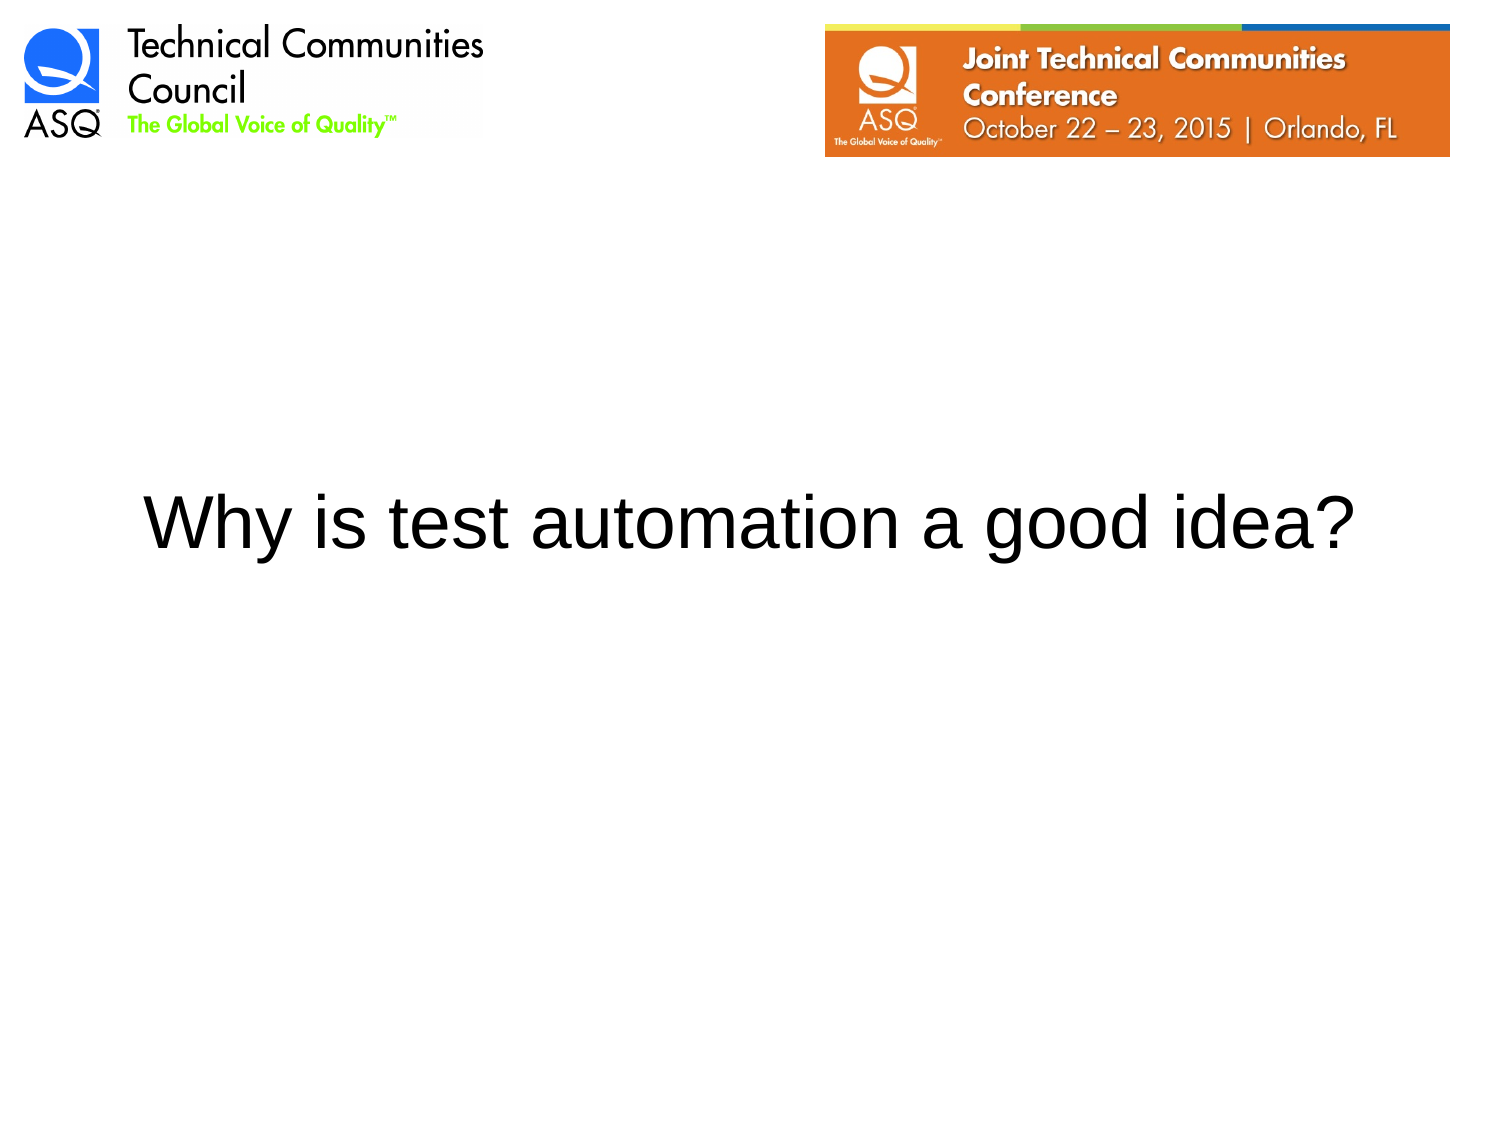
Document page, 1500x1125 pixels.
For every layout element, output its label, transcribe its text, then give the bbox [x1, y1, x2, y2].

picture [825, 24, 1450, 157]
picture [24, 24, 483, 138]
title Why is test automation a good idea? [112, 374, 1388, 663]
